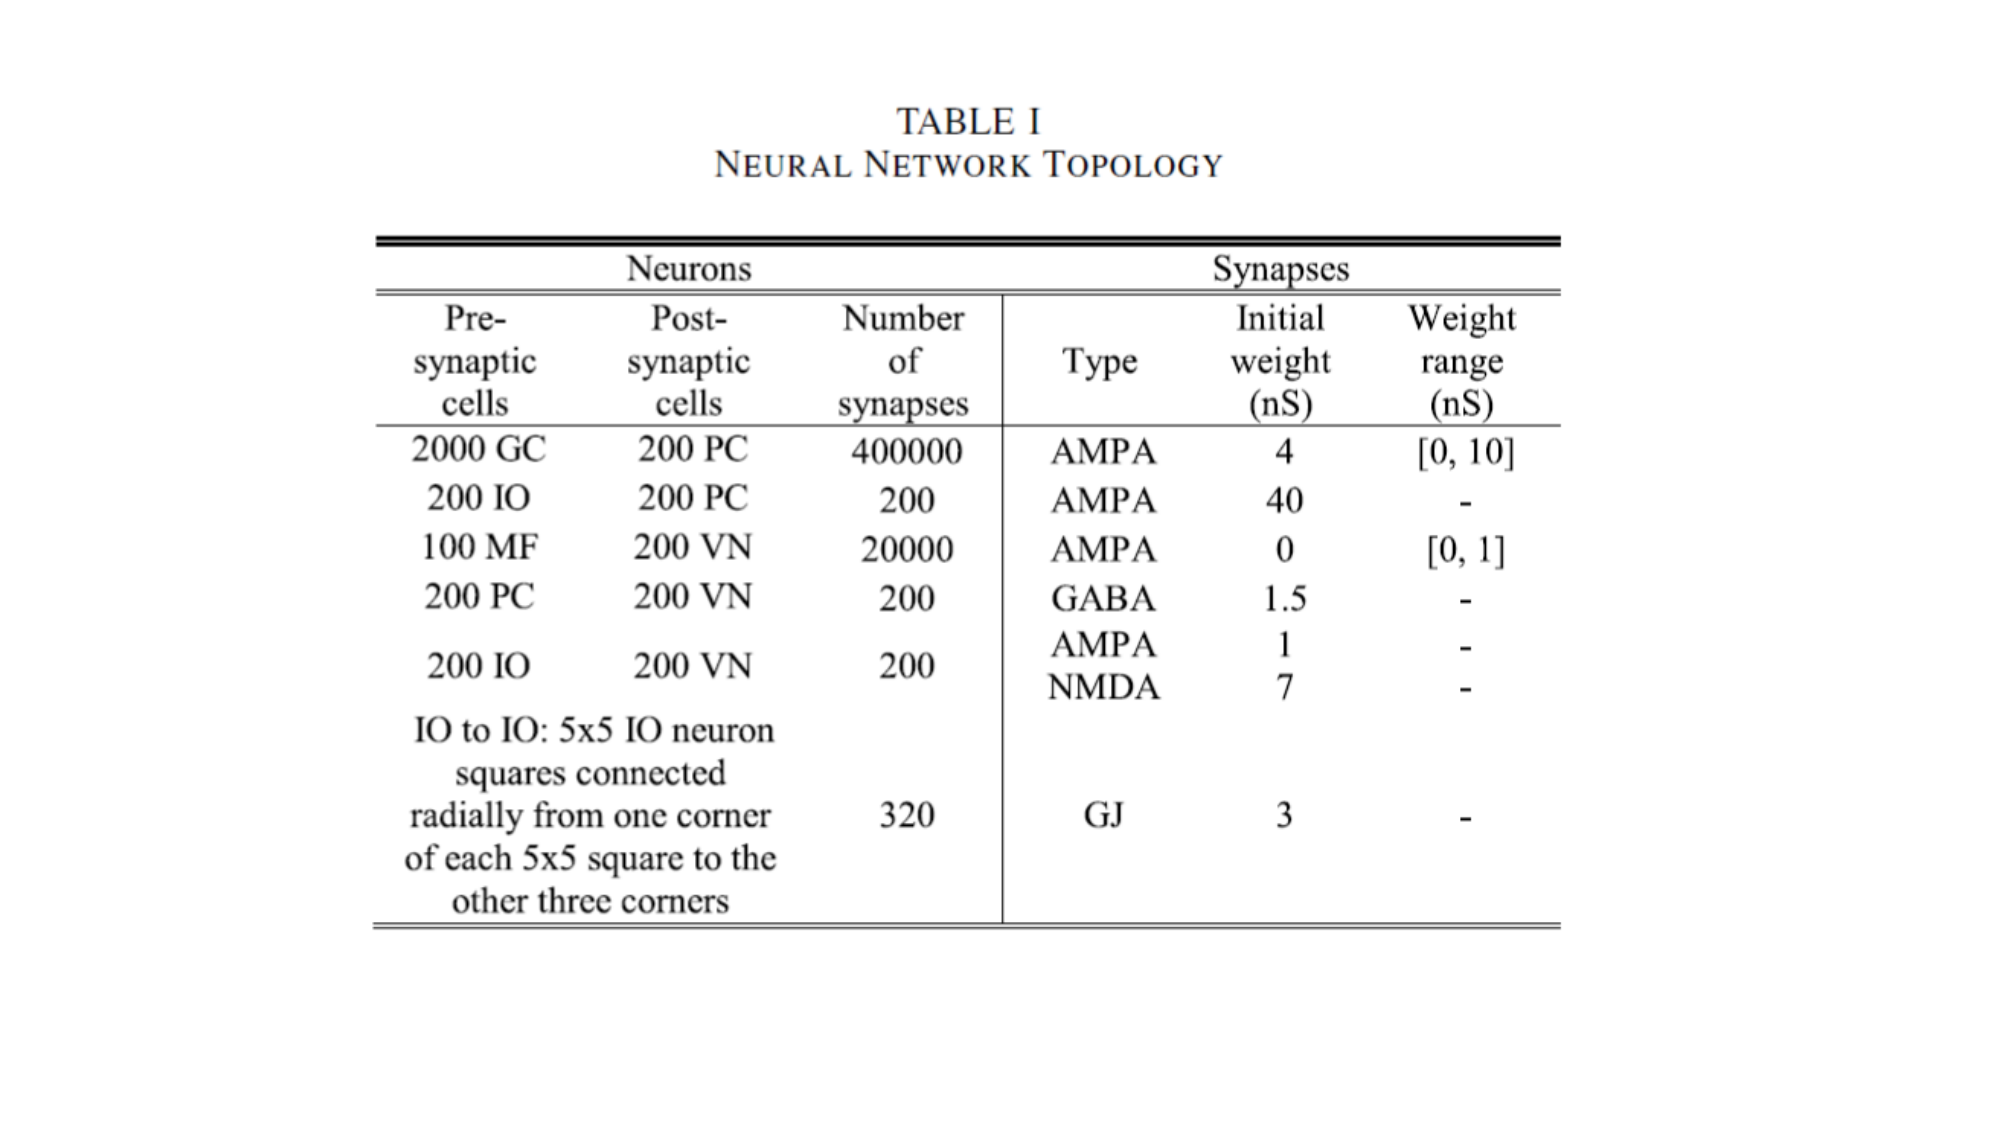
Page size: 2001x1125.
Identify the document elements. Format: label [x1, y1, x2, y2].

list [339, 63, 1613, 1014]
